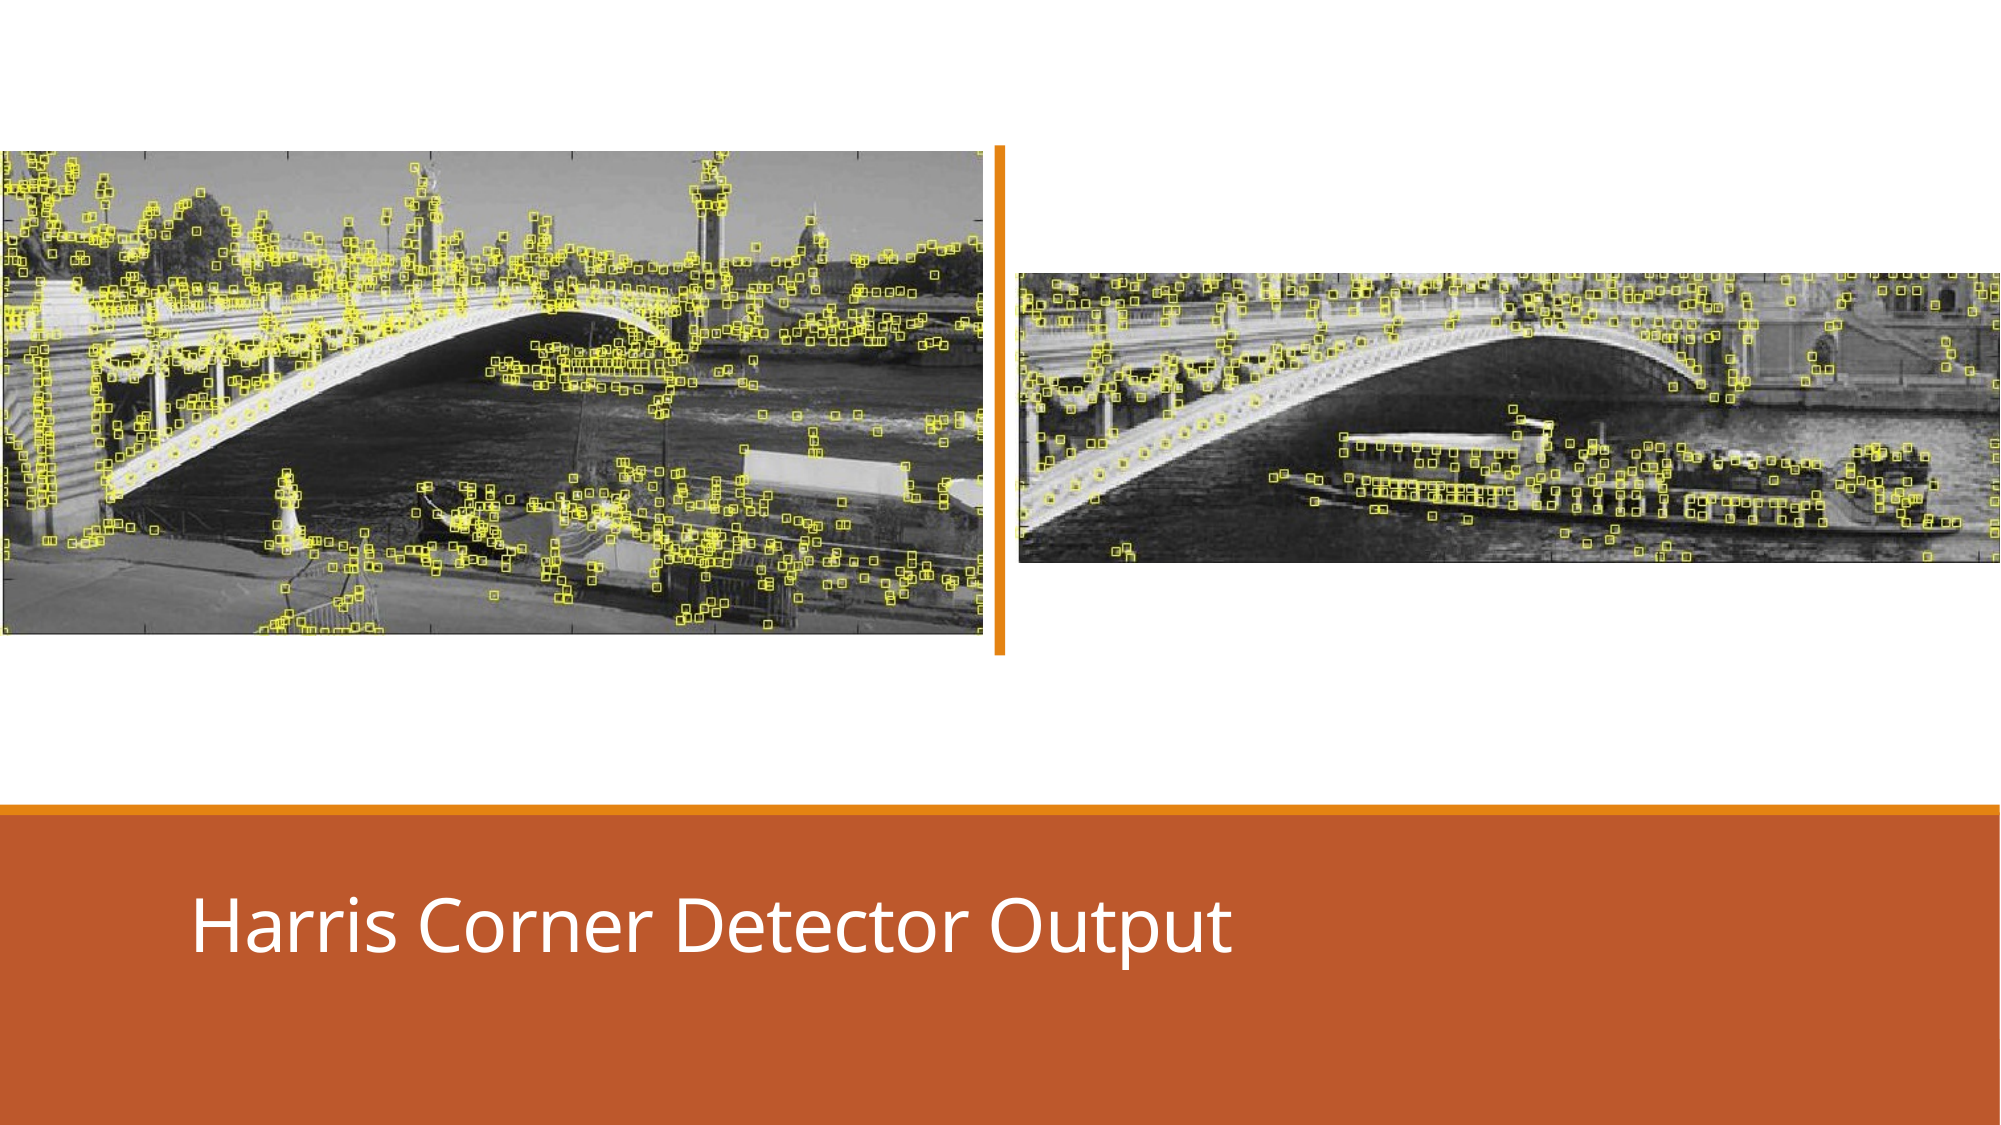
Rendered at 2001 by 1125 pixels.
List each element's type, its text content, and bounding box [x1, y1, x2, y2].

text_box [0, 0, 2000, 803]
text_box [0, 803, 2000, 816]
text_box [0, 816, 2000, 1125]
text_box [993, 144, 1006, 657]
picture [0, 151, 983, 637]
picture [1014, 272, 2000, 563]
title Harris Corner Detector Output [174, 840, 1825, 975]
